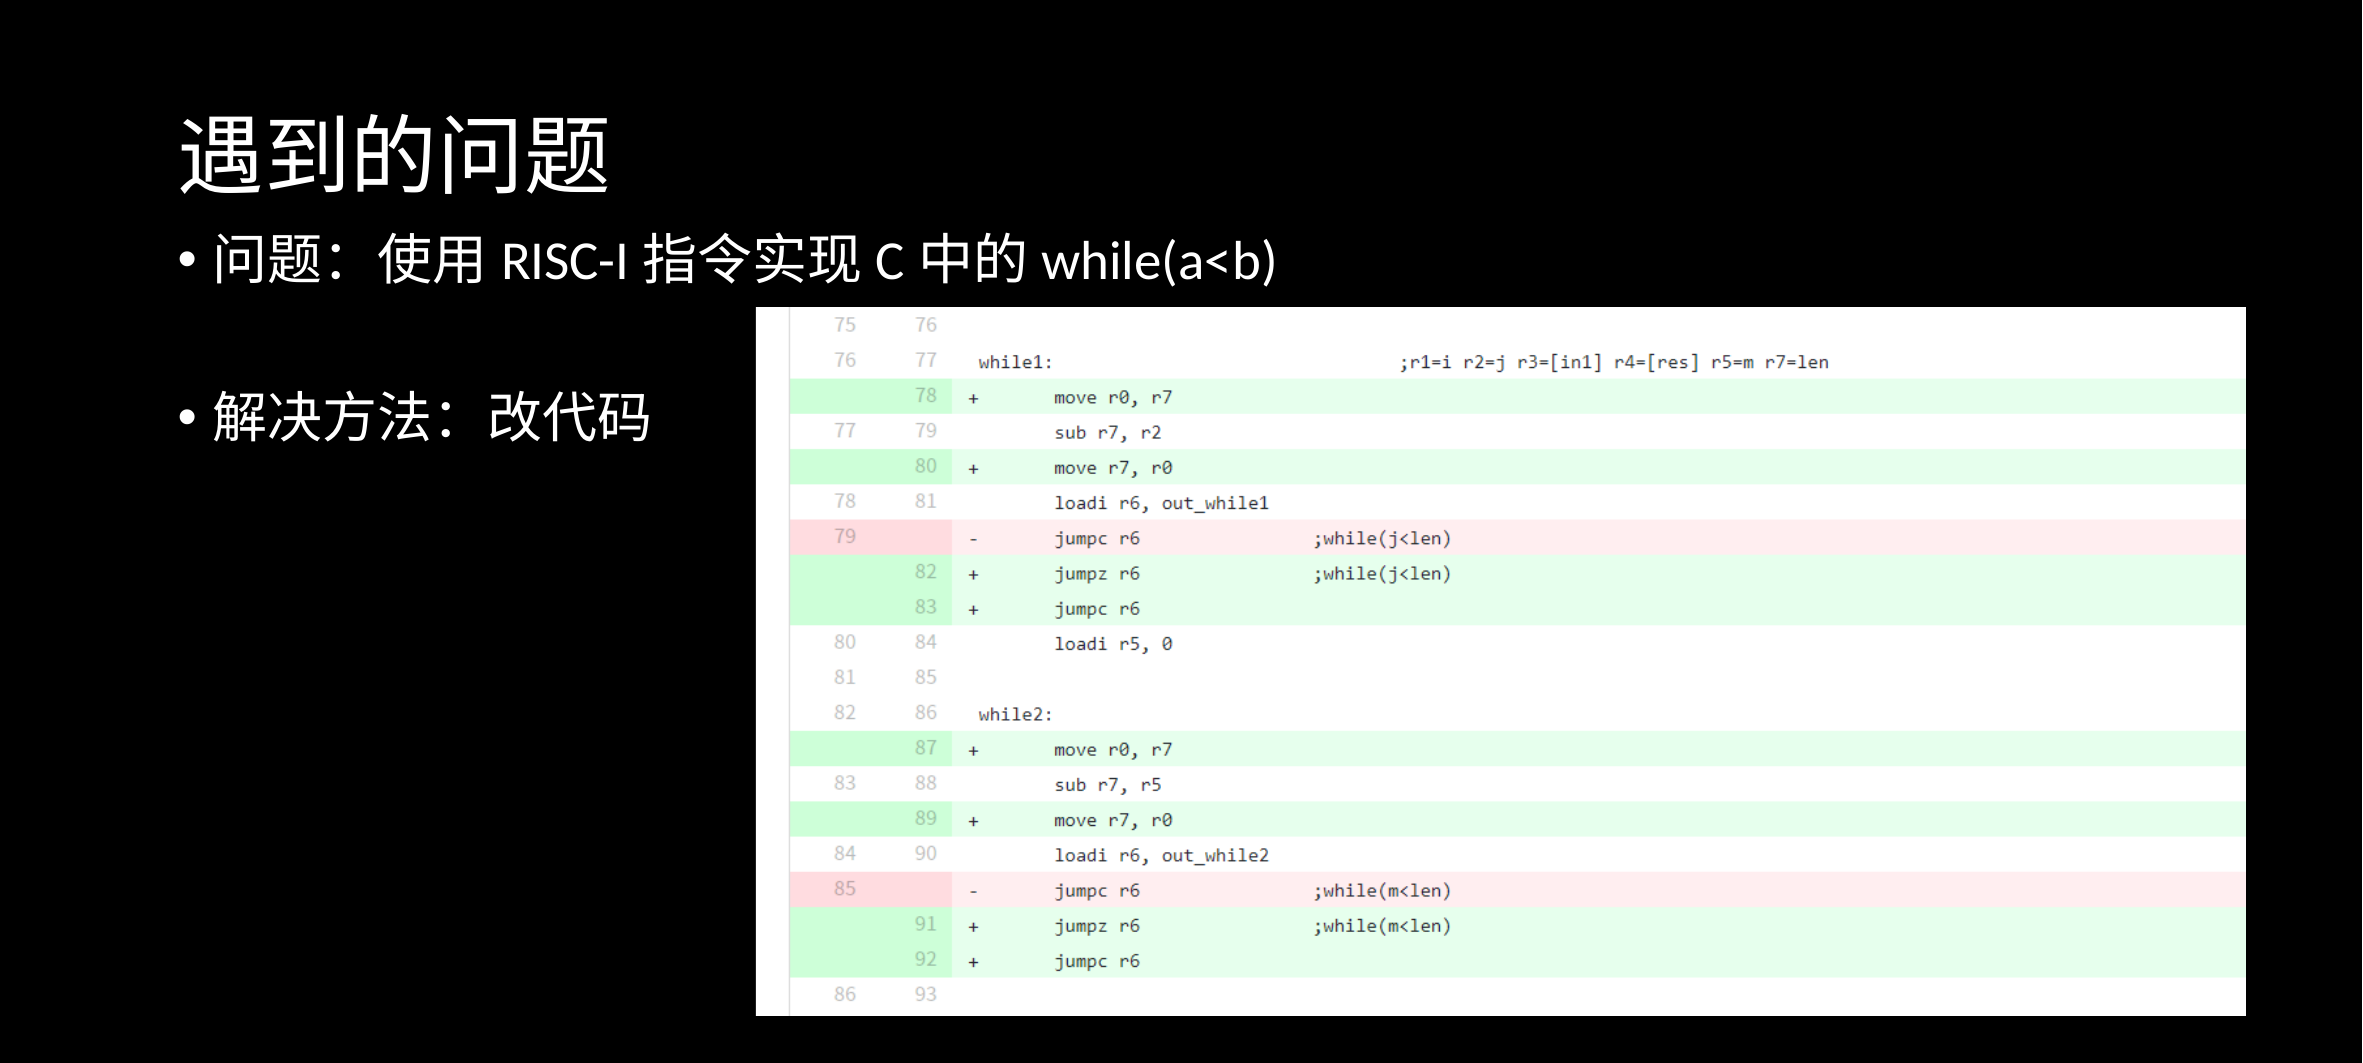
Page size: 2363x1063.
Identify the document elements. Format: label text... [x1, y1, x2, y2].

picture [755, 307, 2246, 1016]
title 遇到的问题 [162, 56, 2200, 224]
list 问题：使用RISC-I指令实现C中的while(a<b) 解决方法：改代码 [162, 224, 2200, 899]
